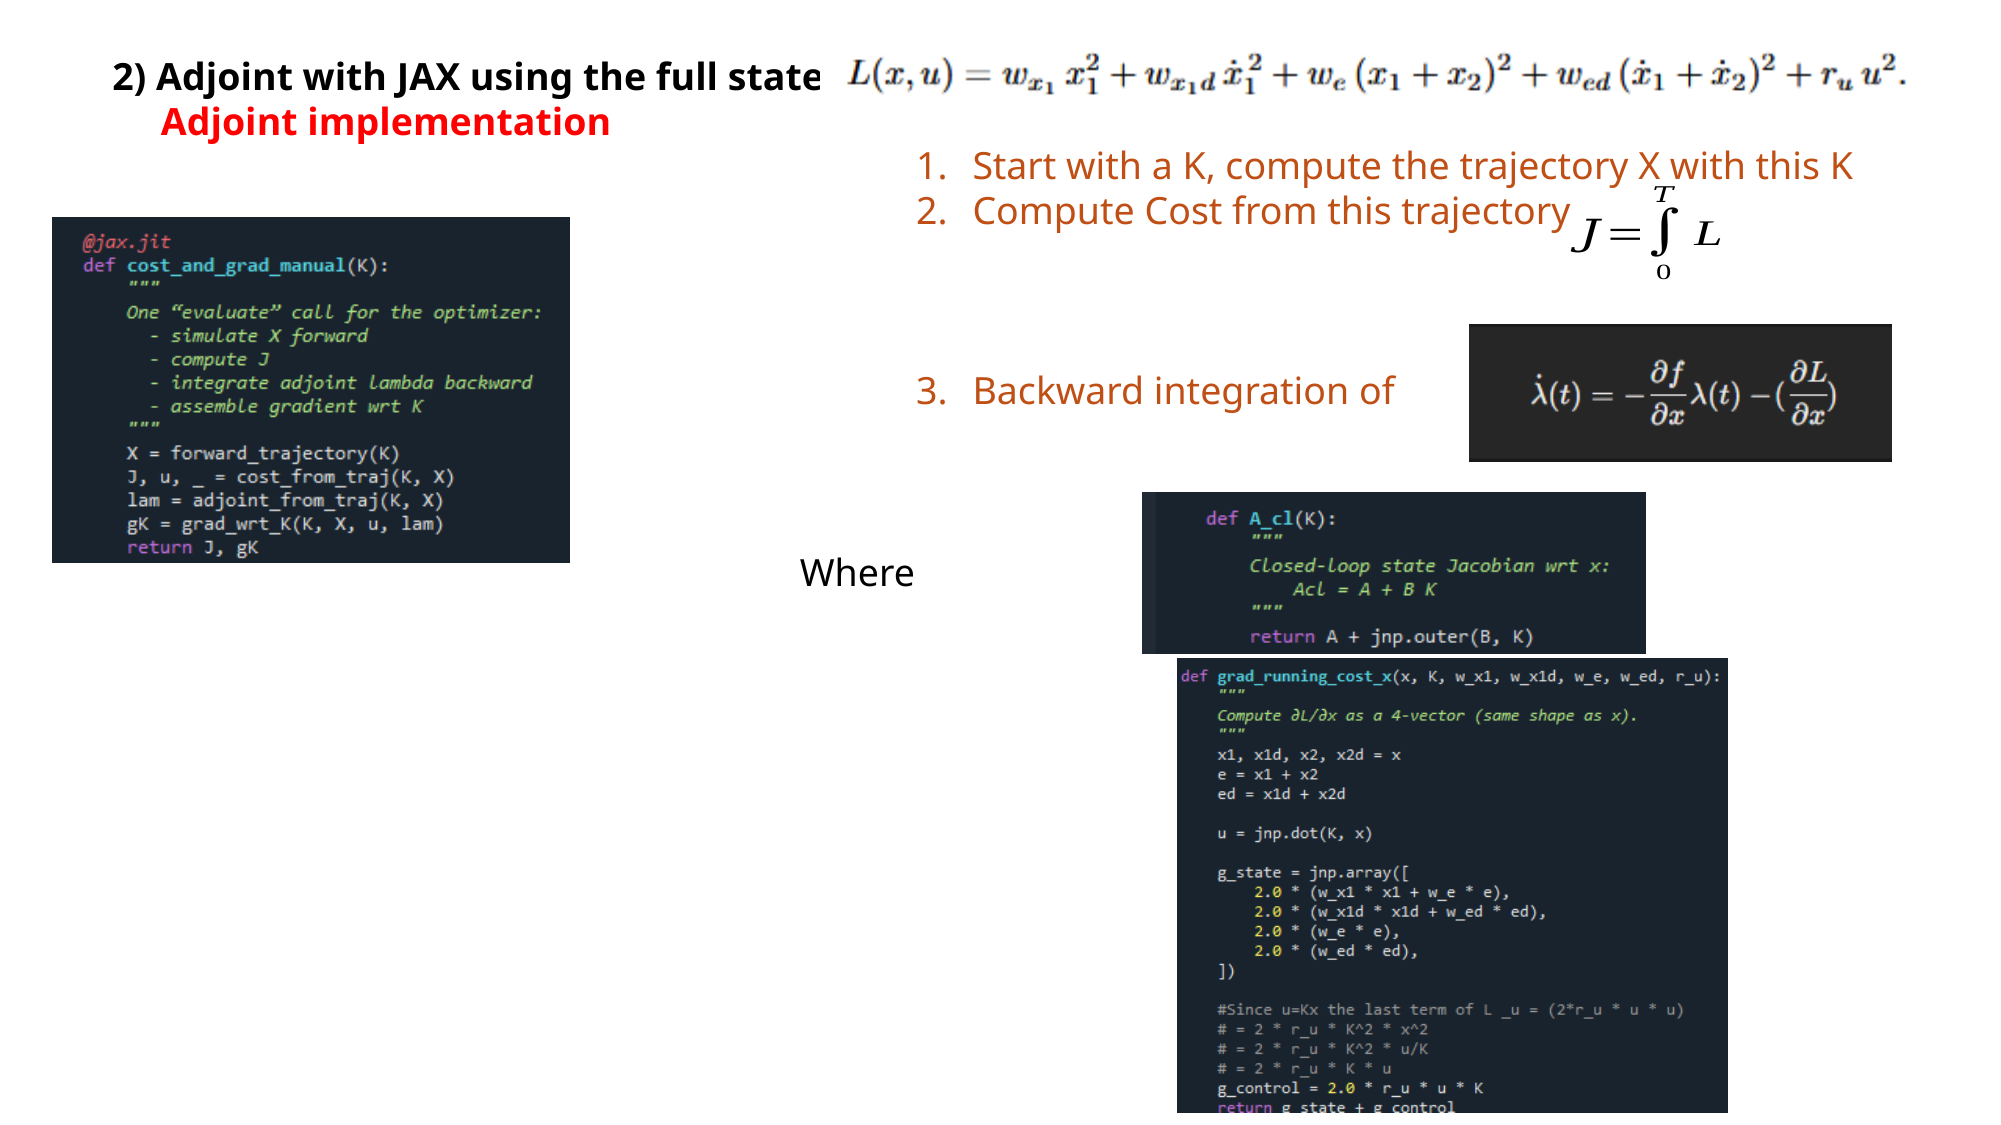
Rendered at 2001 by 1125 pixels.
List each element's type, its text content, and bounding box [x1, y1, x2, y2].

picture [1177, 657, 1728, 1113]
picture [1141, 491, 1646, 654]
picture [51, 216, 571, 563]
picture [1469, 323, 1893, 463]
text_box 2) Adjoint with JAX using the full state Adjoint implementation [97, 45, 924, 150]
picture [820, 12, 1981, 128]
